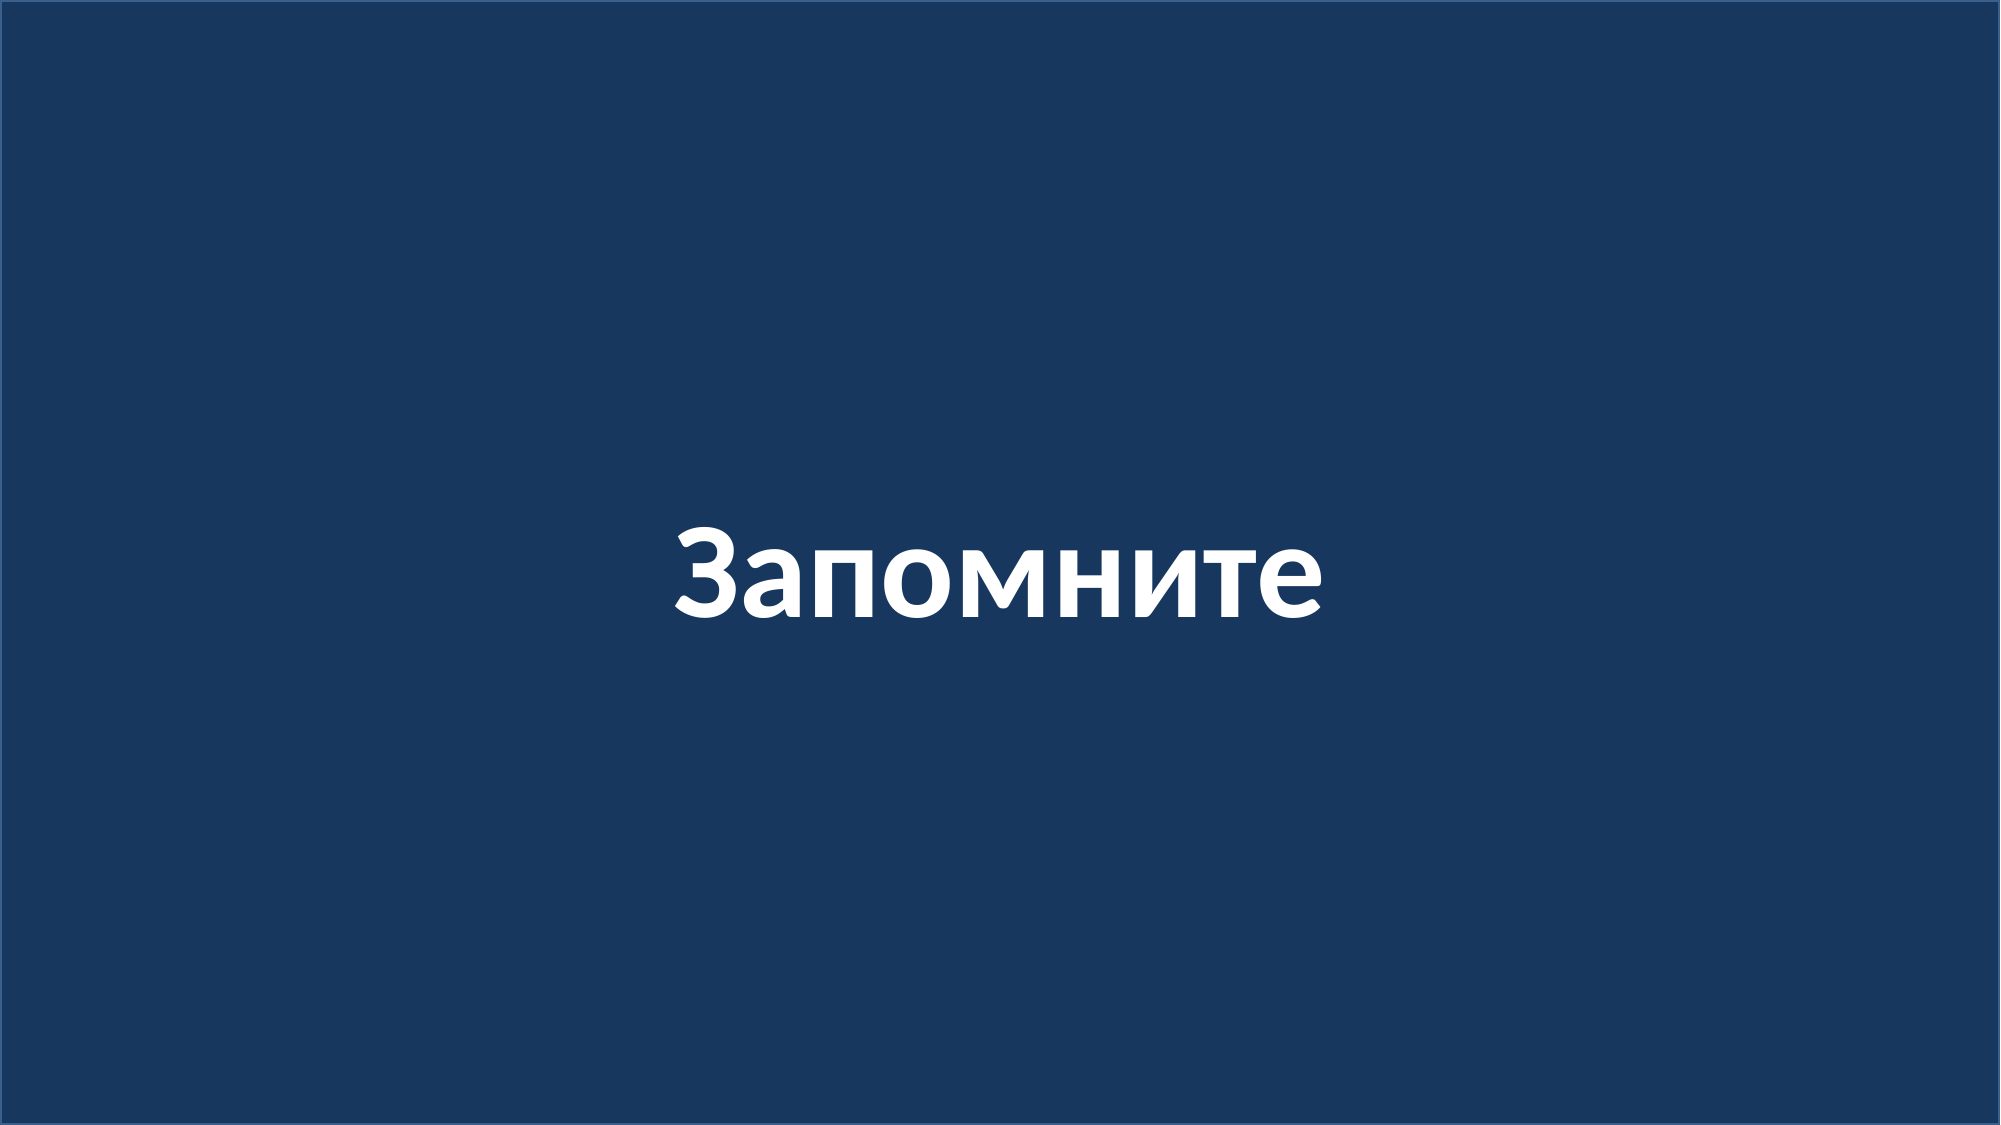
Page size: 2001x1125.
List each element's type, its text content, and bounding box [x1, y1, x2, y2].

text_box Запомните [0, 0, 2000, 1125]
